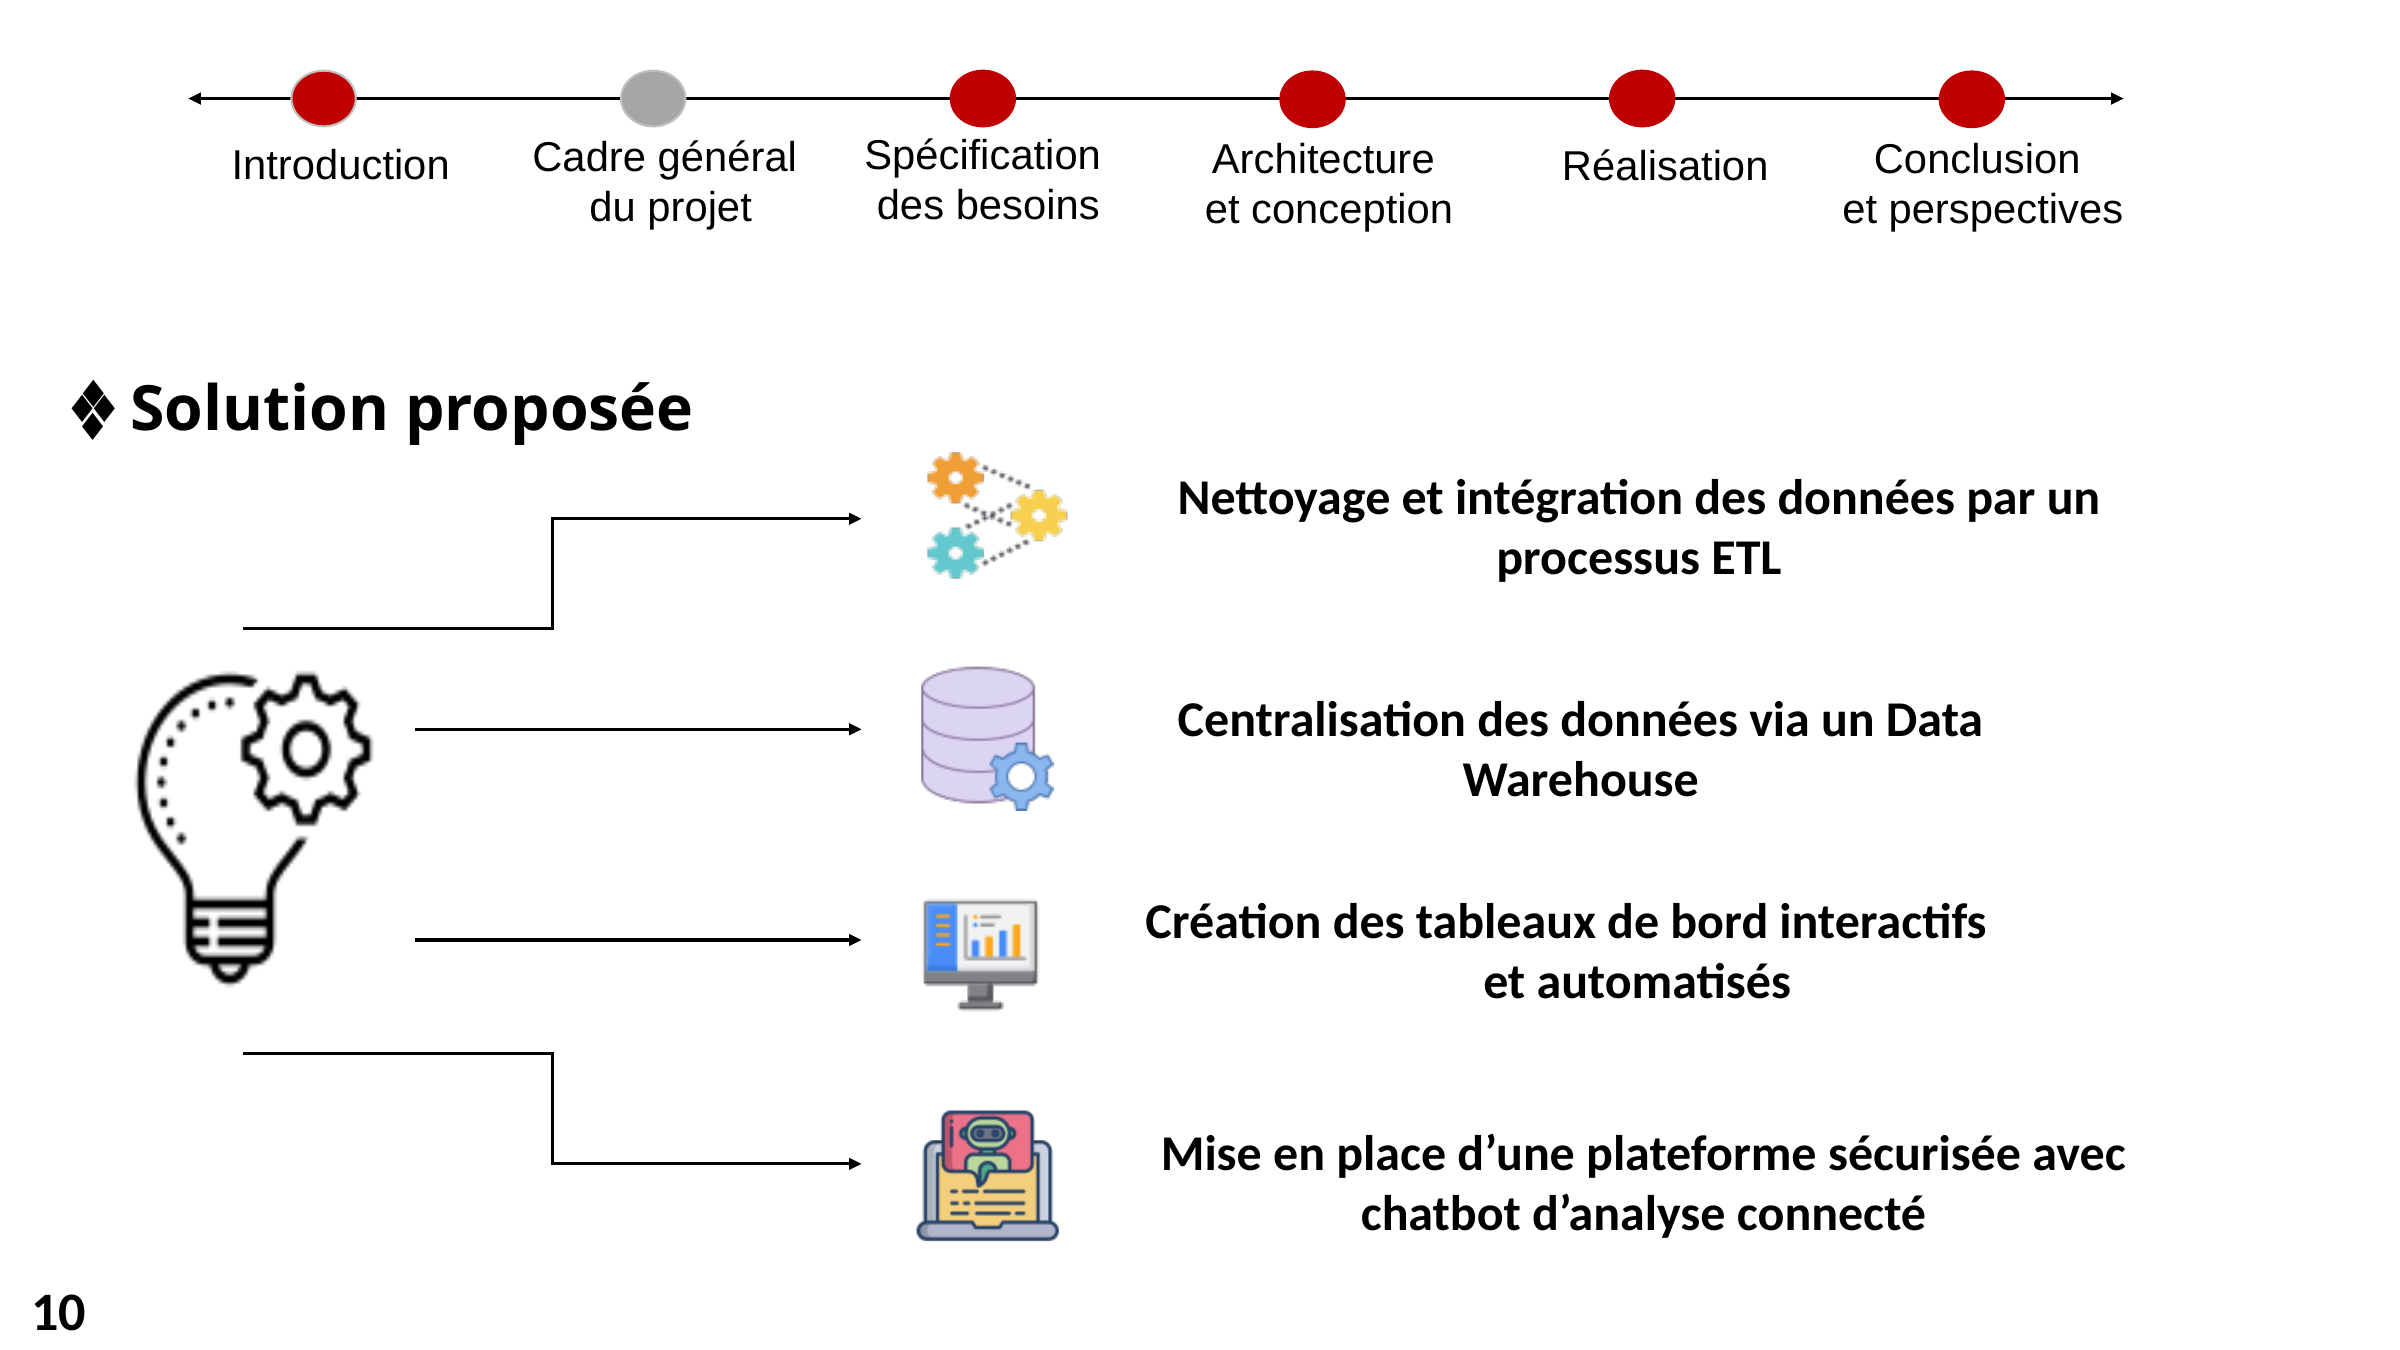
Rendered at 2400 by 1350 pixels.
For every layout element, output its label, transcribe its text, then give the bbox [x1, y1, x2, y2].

text_box 10 [16, 1269, 124, 1349]
picture [924, 449, 1072, 583]
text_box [216, 120, 2151, 242]
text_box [50, 362, 135, 447]
picture [903, 660, 1054, 811]
text_box Mise en place d’une plateforme sécurisée avec chatbot d’analyse connecté [1130, 1113, 2157, 1249]
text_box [291, 70, 2004, 120]
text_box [242, 518, 862, 629]
text_box Solution proposée [115, 369, 827, 452]
picture [914, 885, 1048, 1020]
text_box Nettoyage et intégration des données par un processus ETL [1125, 456, 2153, 592]
text_box Création des tableaux de bord interactifs et automatisés [1130, 881, 2144, 1016]
picture [94, 643, 416, 1018]
picture [914, 1102, 1062, 1250]
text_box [242, 1053, 862, 1164]
text_box Centralisation des données via un Data Warehouse [1067, 679, 2094, 815]
